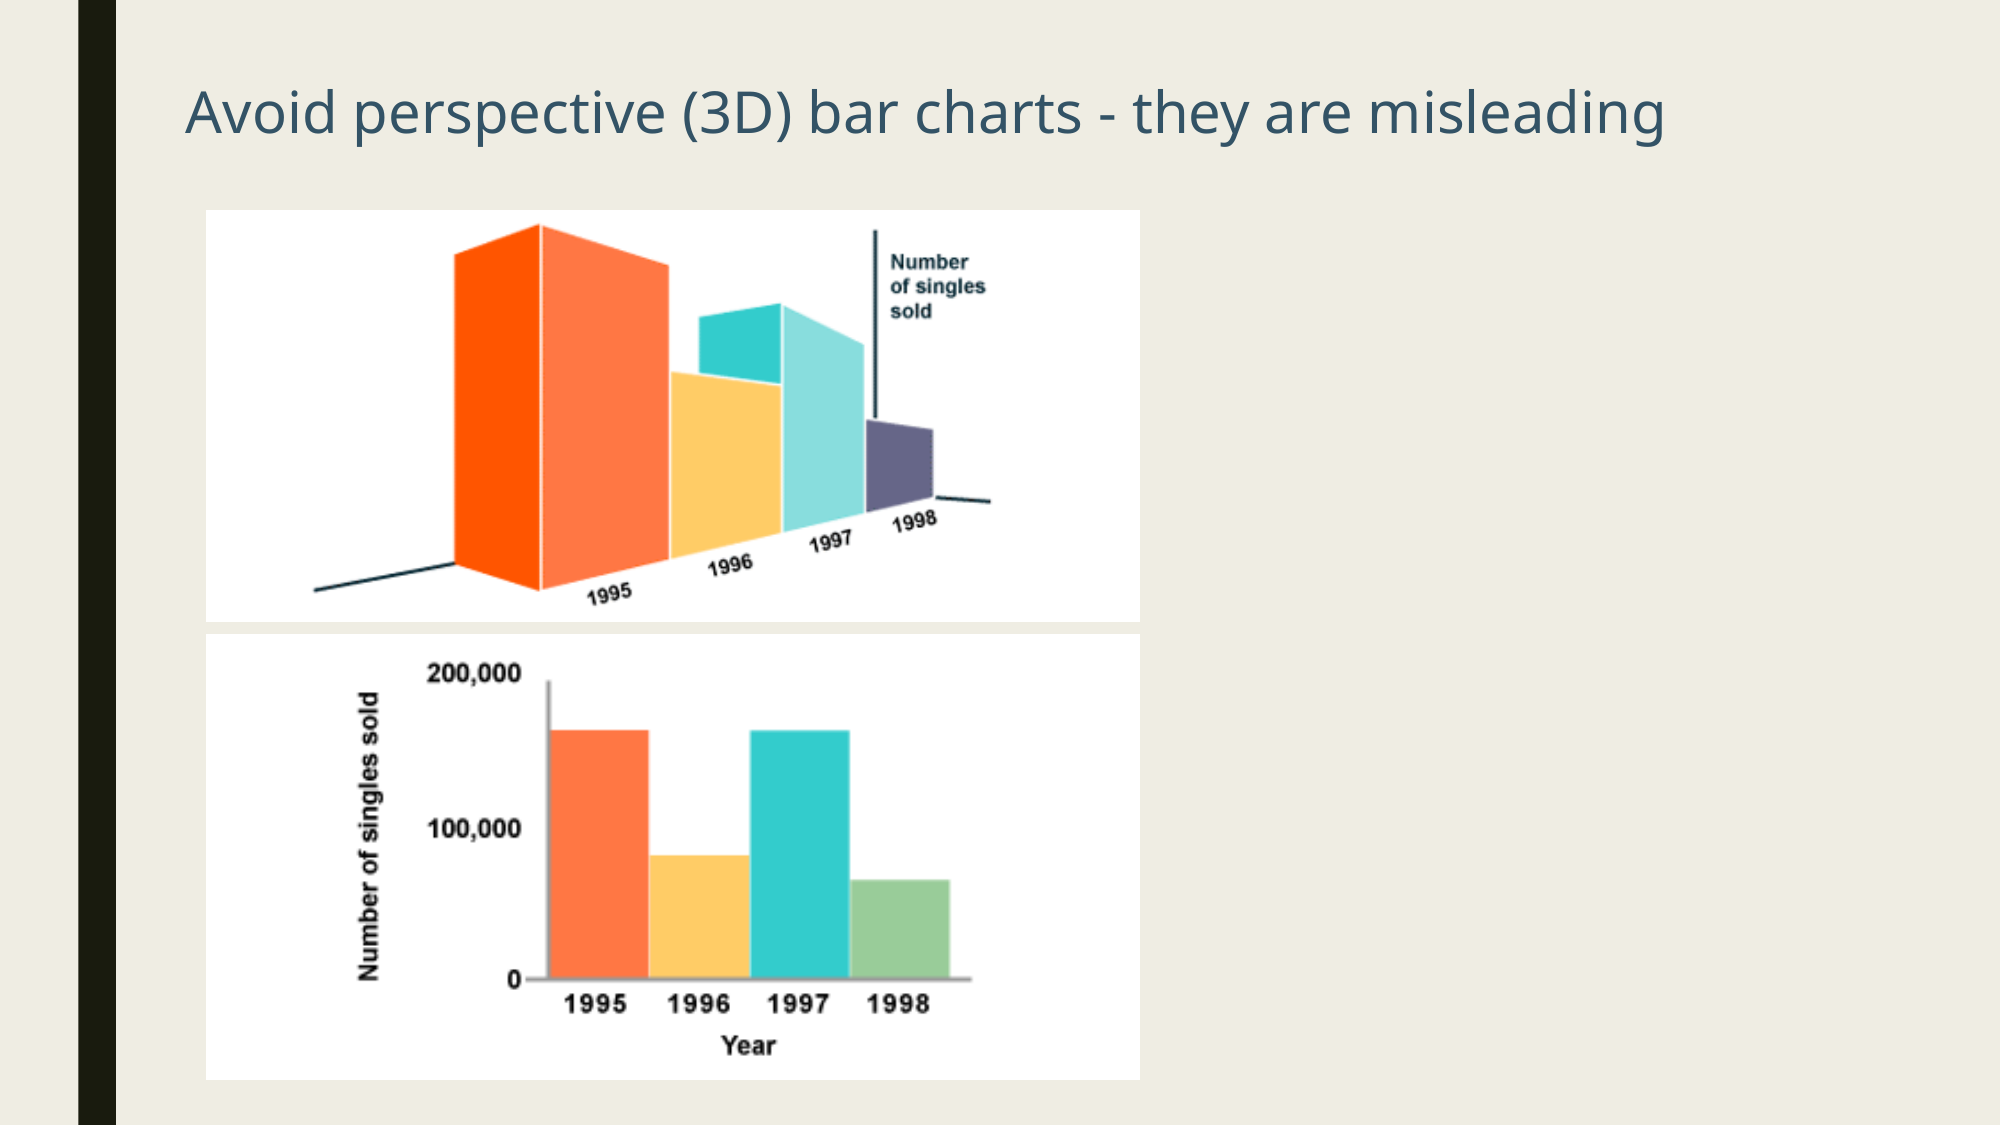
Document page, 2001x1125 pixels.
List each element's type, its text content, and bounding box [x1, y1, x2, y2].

picture [206, 634, 1140, 1080]
title Avoid perspective (3D) bar charts - they are misleading [170, 59, 1867, 201]
picture [206, 210, 1140, 623]
